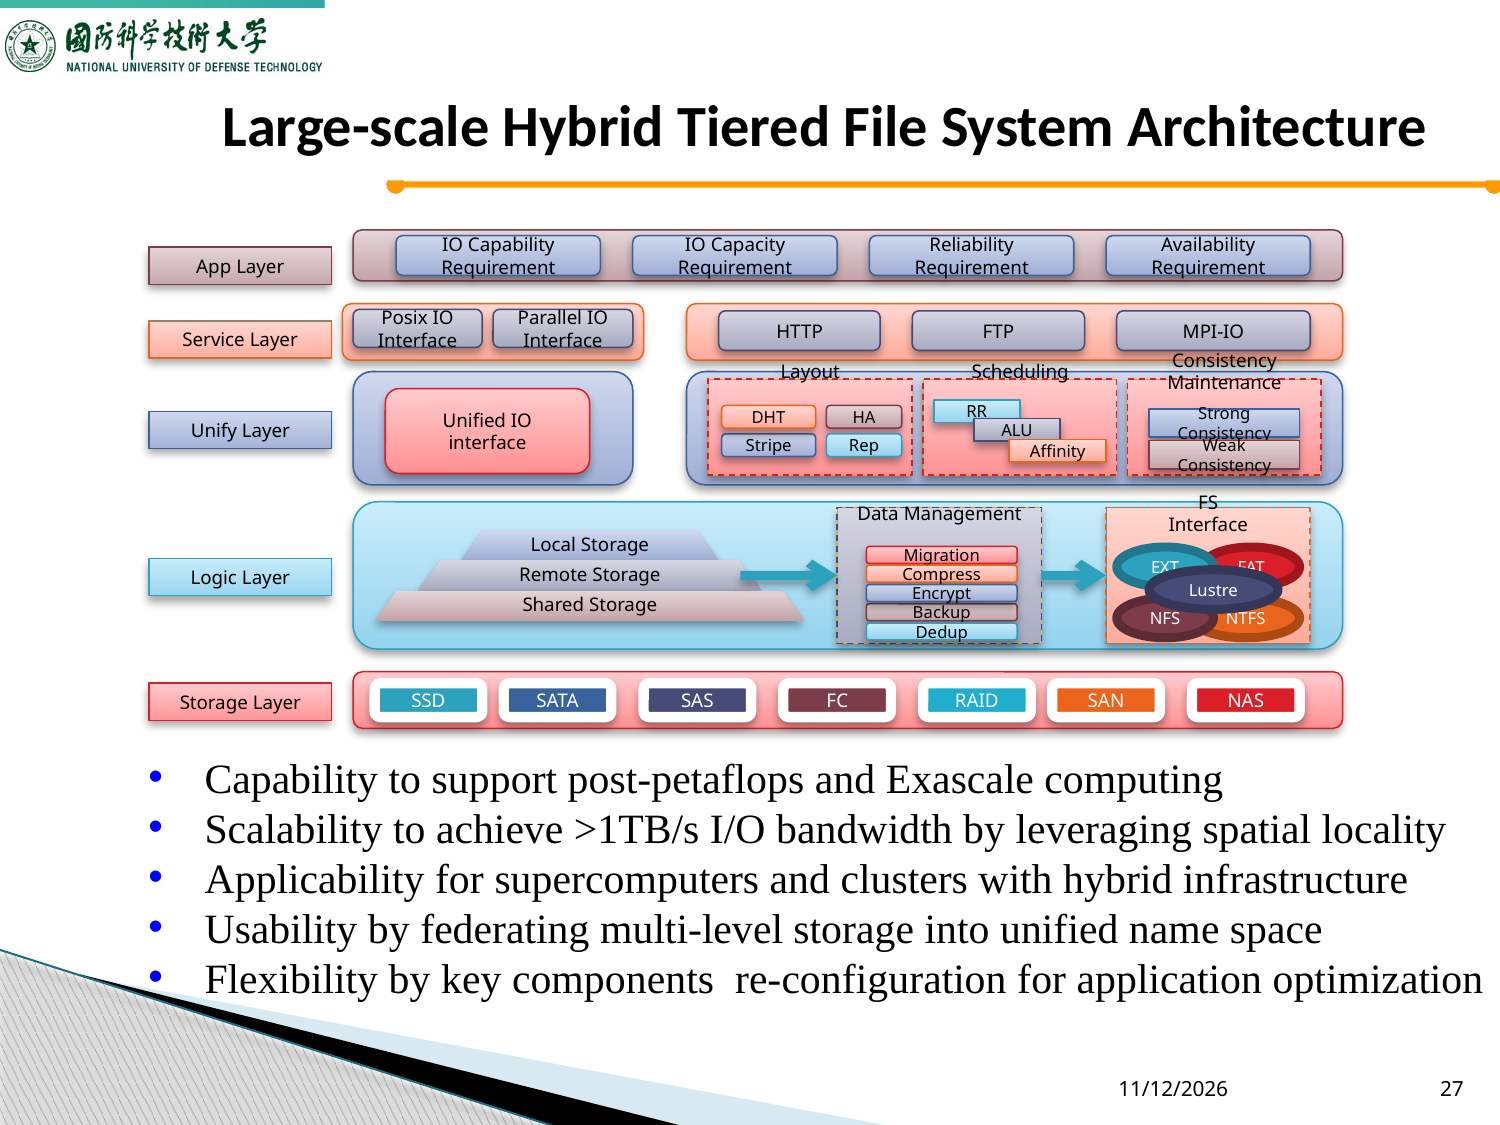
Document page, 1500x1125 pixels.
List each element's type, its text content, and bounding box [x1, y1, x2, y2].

text_box [47, 217, 1471, 323]
slide_number 27 [1418, 1051, 1479, 1112]
text_box [389, 181, 1500, 191]
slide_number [1103, 1051, 1418, 1112]
picture [0, 0, 325, 82]
text_box Large-scale Hybrid Tiered File System Architecture [207, 81, 1500, 181]
text_box Capability to support post-petaflops and Exascale computing Scalability to achieve >1TB/s I/O bandwidth by leveraging spatial locality Applicability for supercomputers and clusters with hybrid infrastructure Usability by federating multi-level storage into unified name space Flexibility by key components re-configuration for application optimization [133, 744, 1500, 1009]
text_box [148, 229, 1343, 734]
